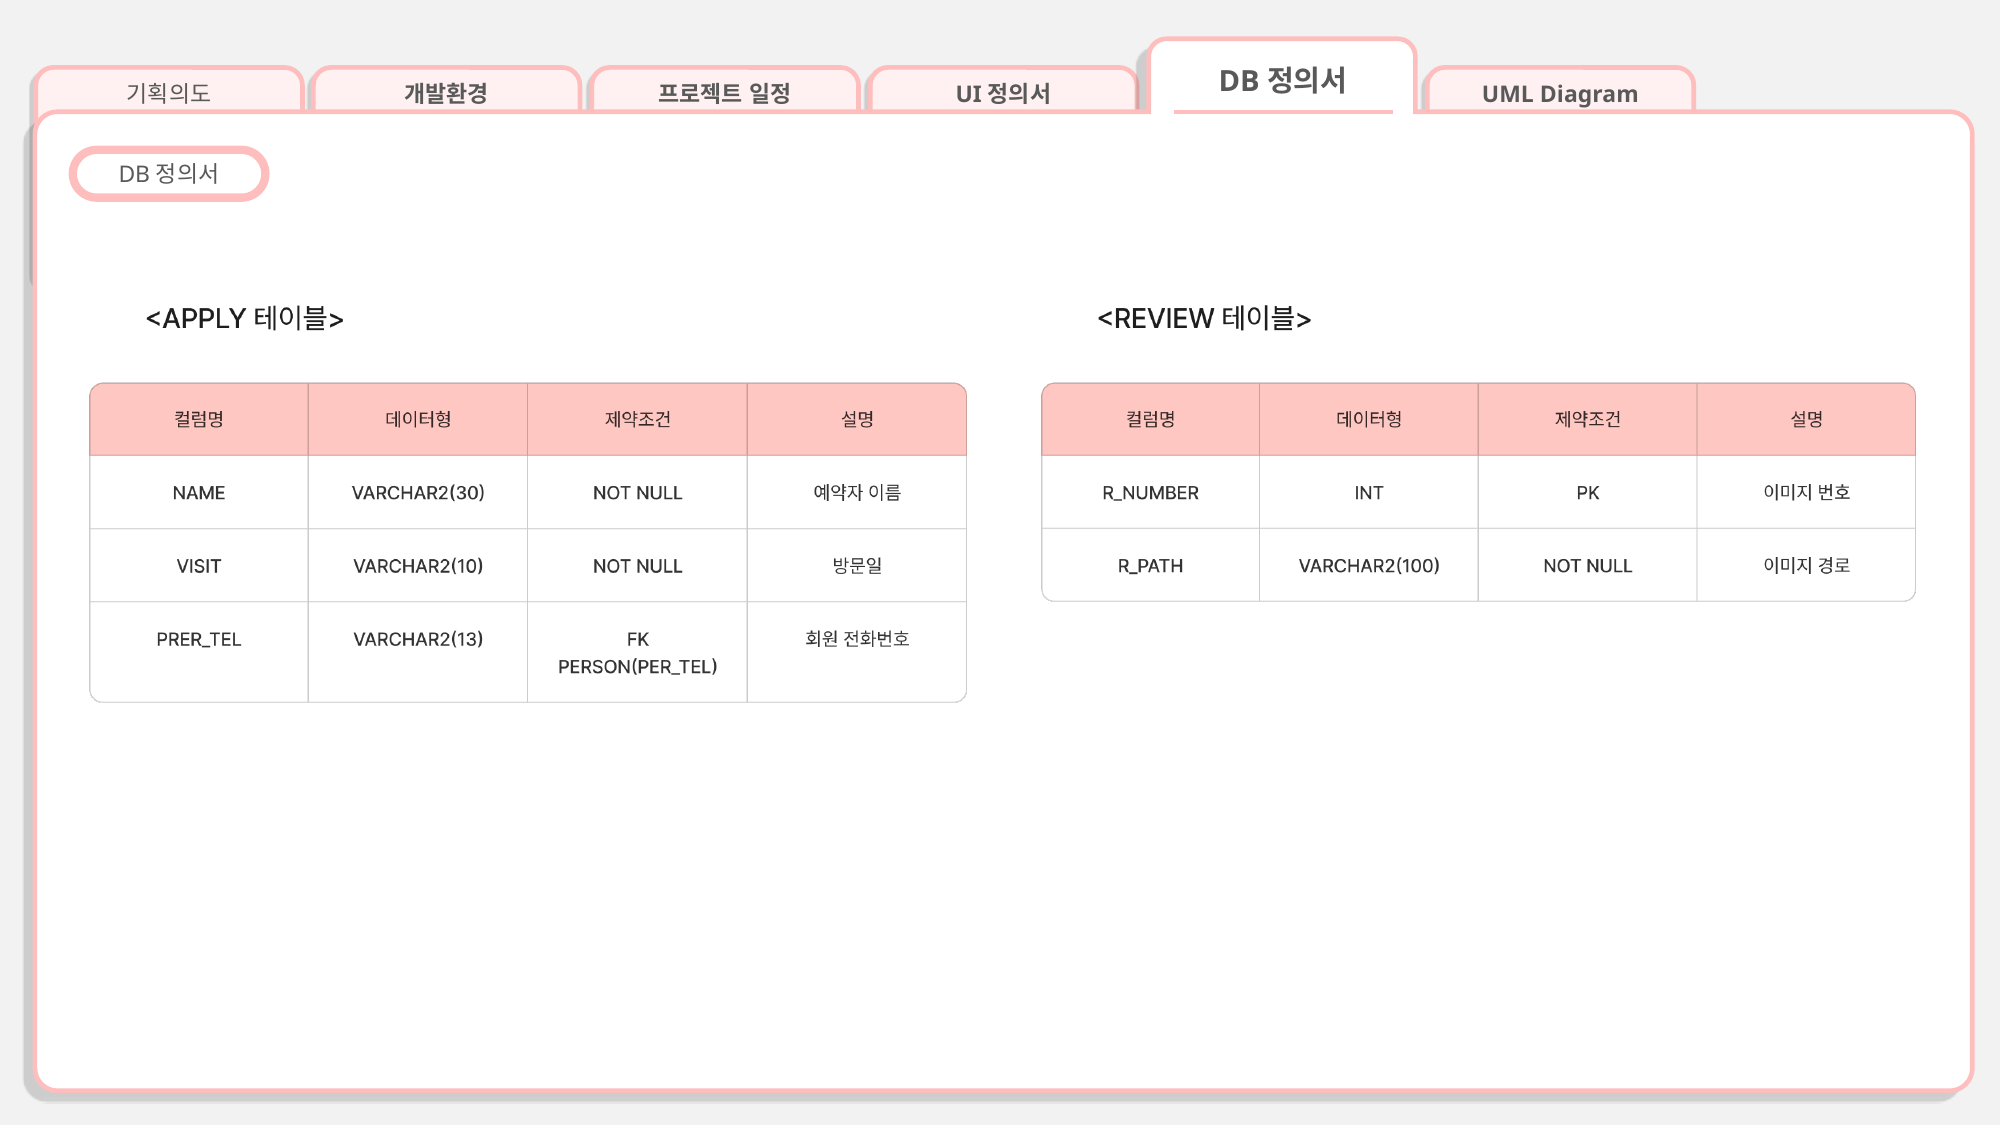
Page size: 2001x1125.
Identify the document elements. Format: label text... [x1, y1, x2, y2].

text_box UML Diagram [1426, 66, 1695, 110]
picture [1041, 297, 1916, 602]
text_box [33, 37, 1974, 1092]
picture [89, 297, 967, 703]
text_box 개발환경 [312, 66, 582, 110]
text_box DB정의서 [1165, 54, 1401, 105]
text_box 기획의도 [34, 66, 304, 123]
text_box UI정의서 [869, 66, 1137, 110]
text_box 프로젝트 일정 [590, 66, 860, 110]
text_box DB정의서 [71, 148, 267, 199]
